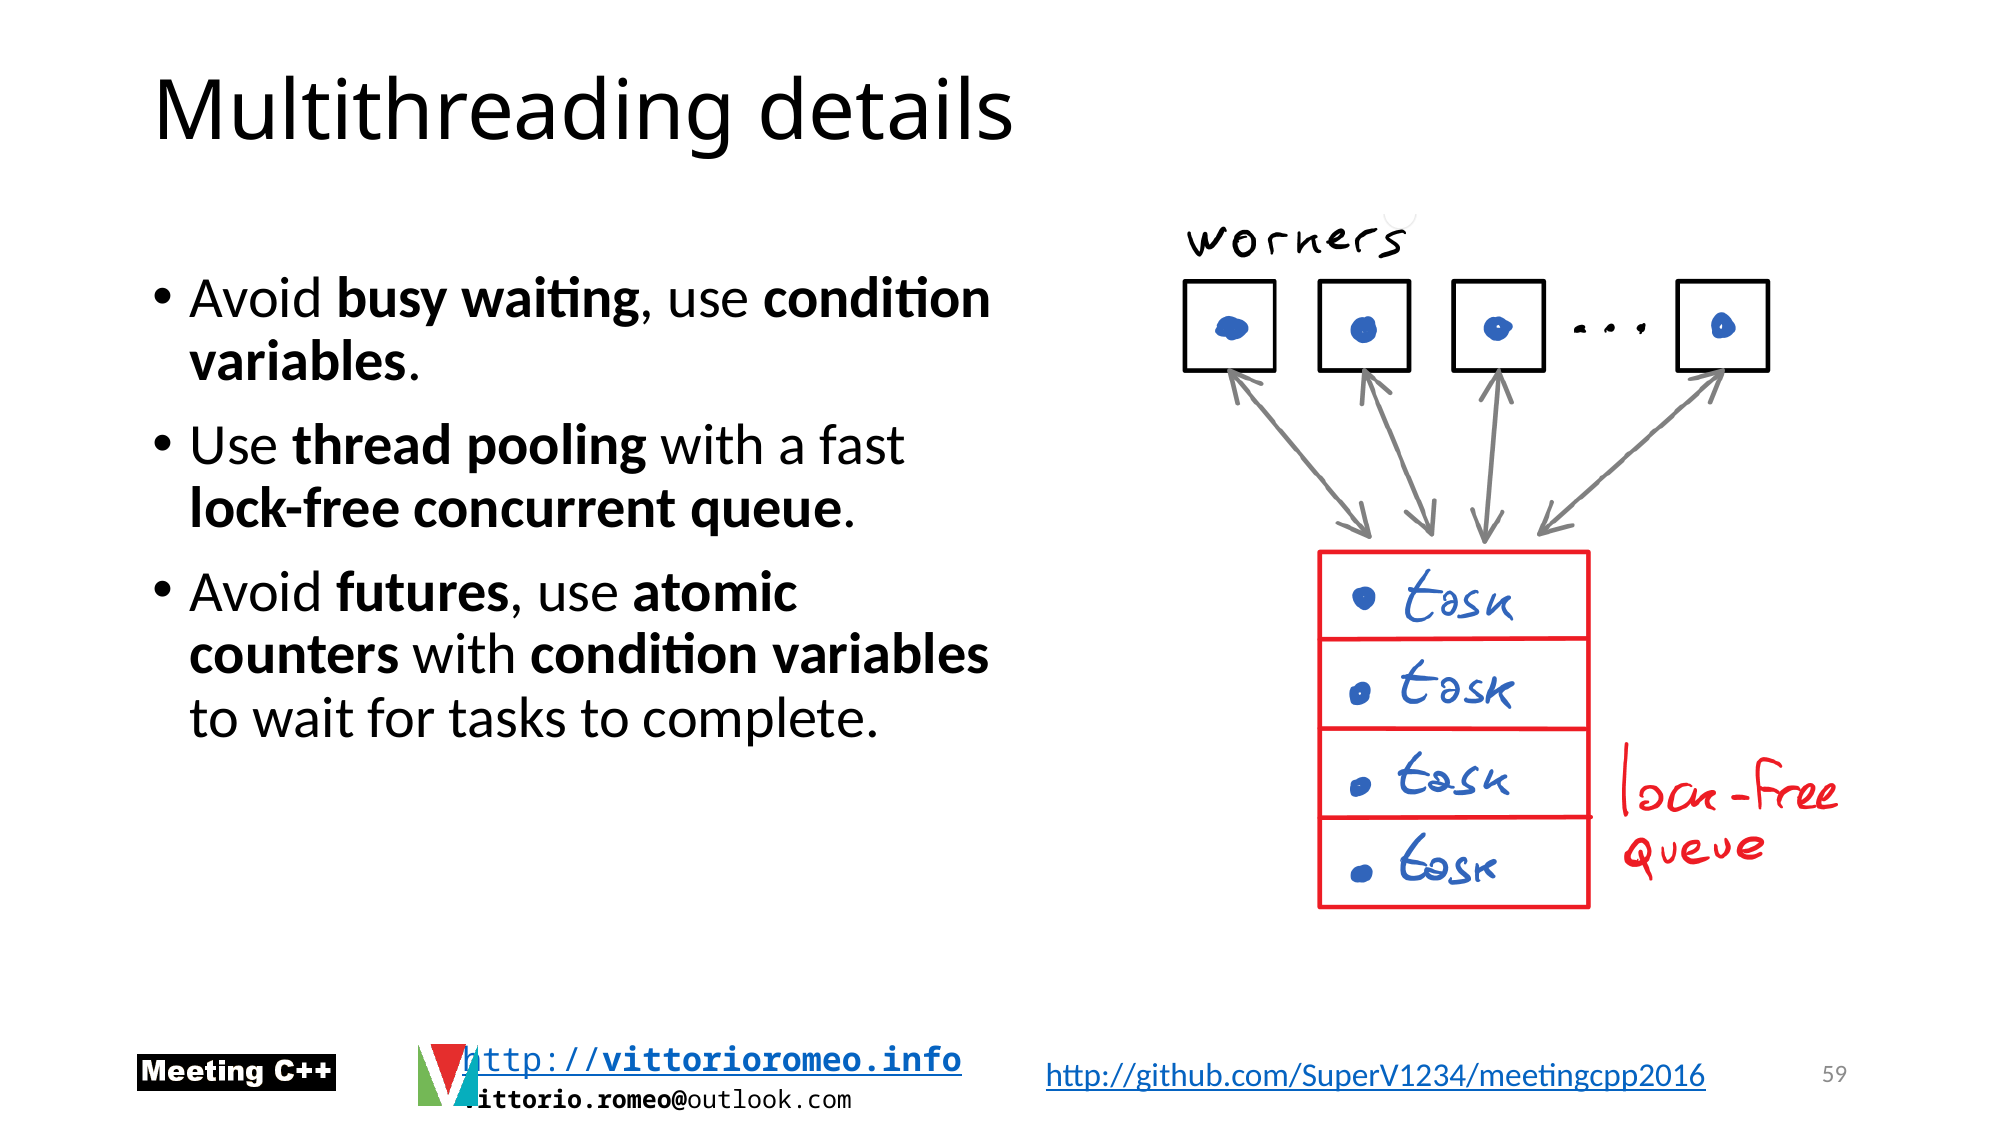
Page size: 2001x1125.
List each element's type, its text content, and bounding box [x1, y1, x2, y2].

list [1176, 214, 1849, 928]
picture [137, 1054, 336, 1091]
picture [418, 1044, 478, 1106]
list Avoid busy waiting, use condition variables. Use thread pooling with a fast lock-free concurrent queue. Avoid futures, use atomic counters with condition variables to wait for tasks to complete. [137, 259, 1028, 952]
title Multithreading details [137, 59, 1863, 166]
slide_number 59 [1793, 1042, 1863, 1103]
